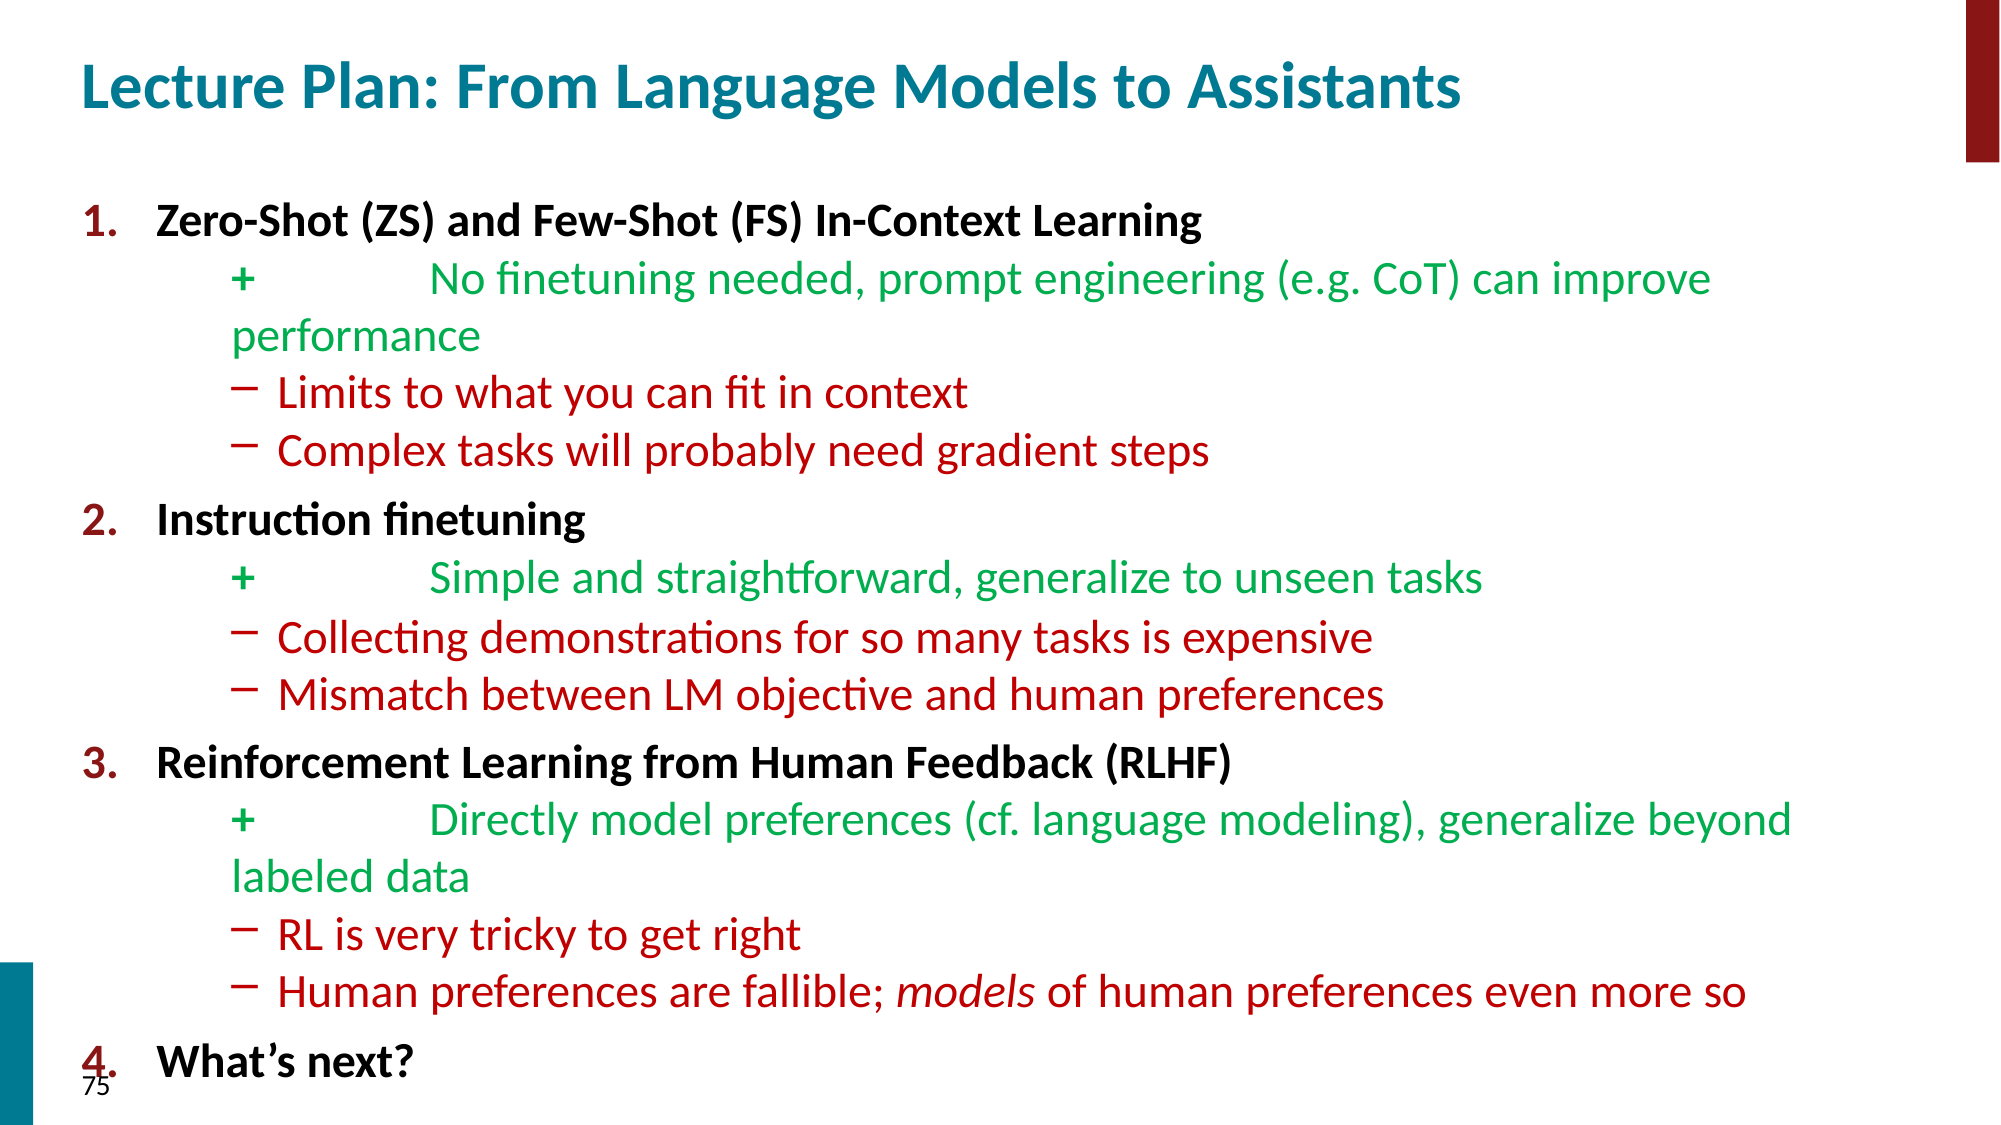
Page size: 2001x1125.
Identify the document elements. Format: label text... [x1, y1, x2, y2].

text_box Zero-Shot (ZS) and Few-Shot (FS) In-Context Learning + No finetuning needed, prompt engineering (e.g. CoT) can improve performance Limits to what you can fit in context Complex tasks will probably need gradient steps Instruction finetuning + Simple and straightforward, generalize to unseen tasks Collecting demonstrations for so many tasks is expensive Mismatch between LM objective and human preferences Reinforcement Learning from Human Feedback (RLHF) + Directly model preferences (cf. language modeling), generalize beyond labeled data RL is very tricky to get right Human preferences are fallible; models of human preferences even more so What’s next? [79, 230, 1896, 1087]
title Lecture Plan: From Language Models to Assistants [78, 39, 1922, 230]
slide_number 75 [75, 1071, 119, 1125]
